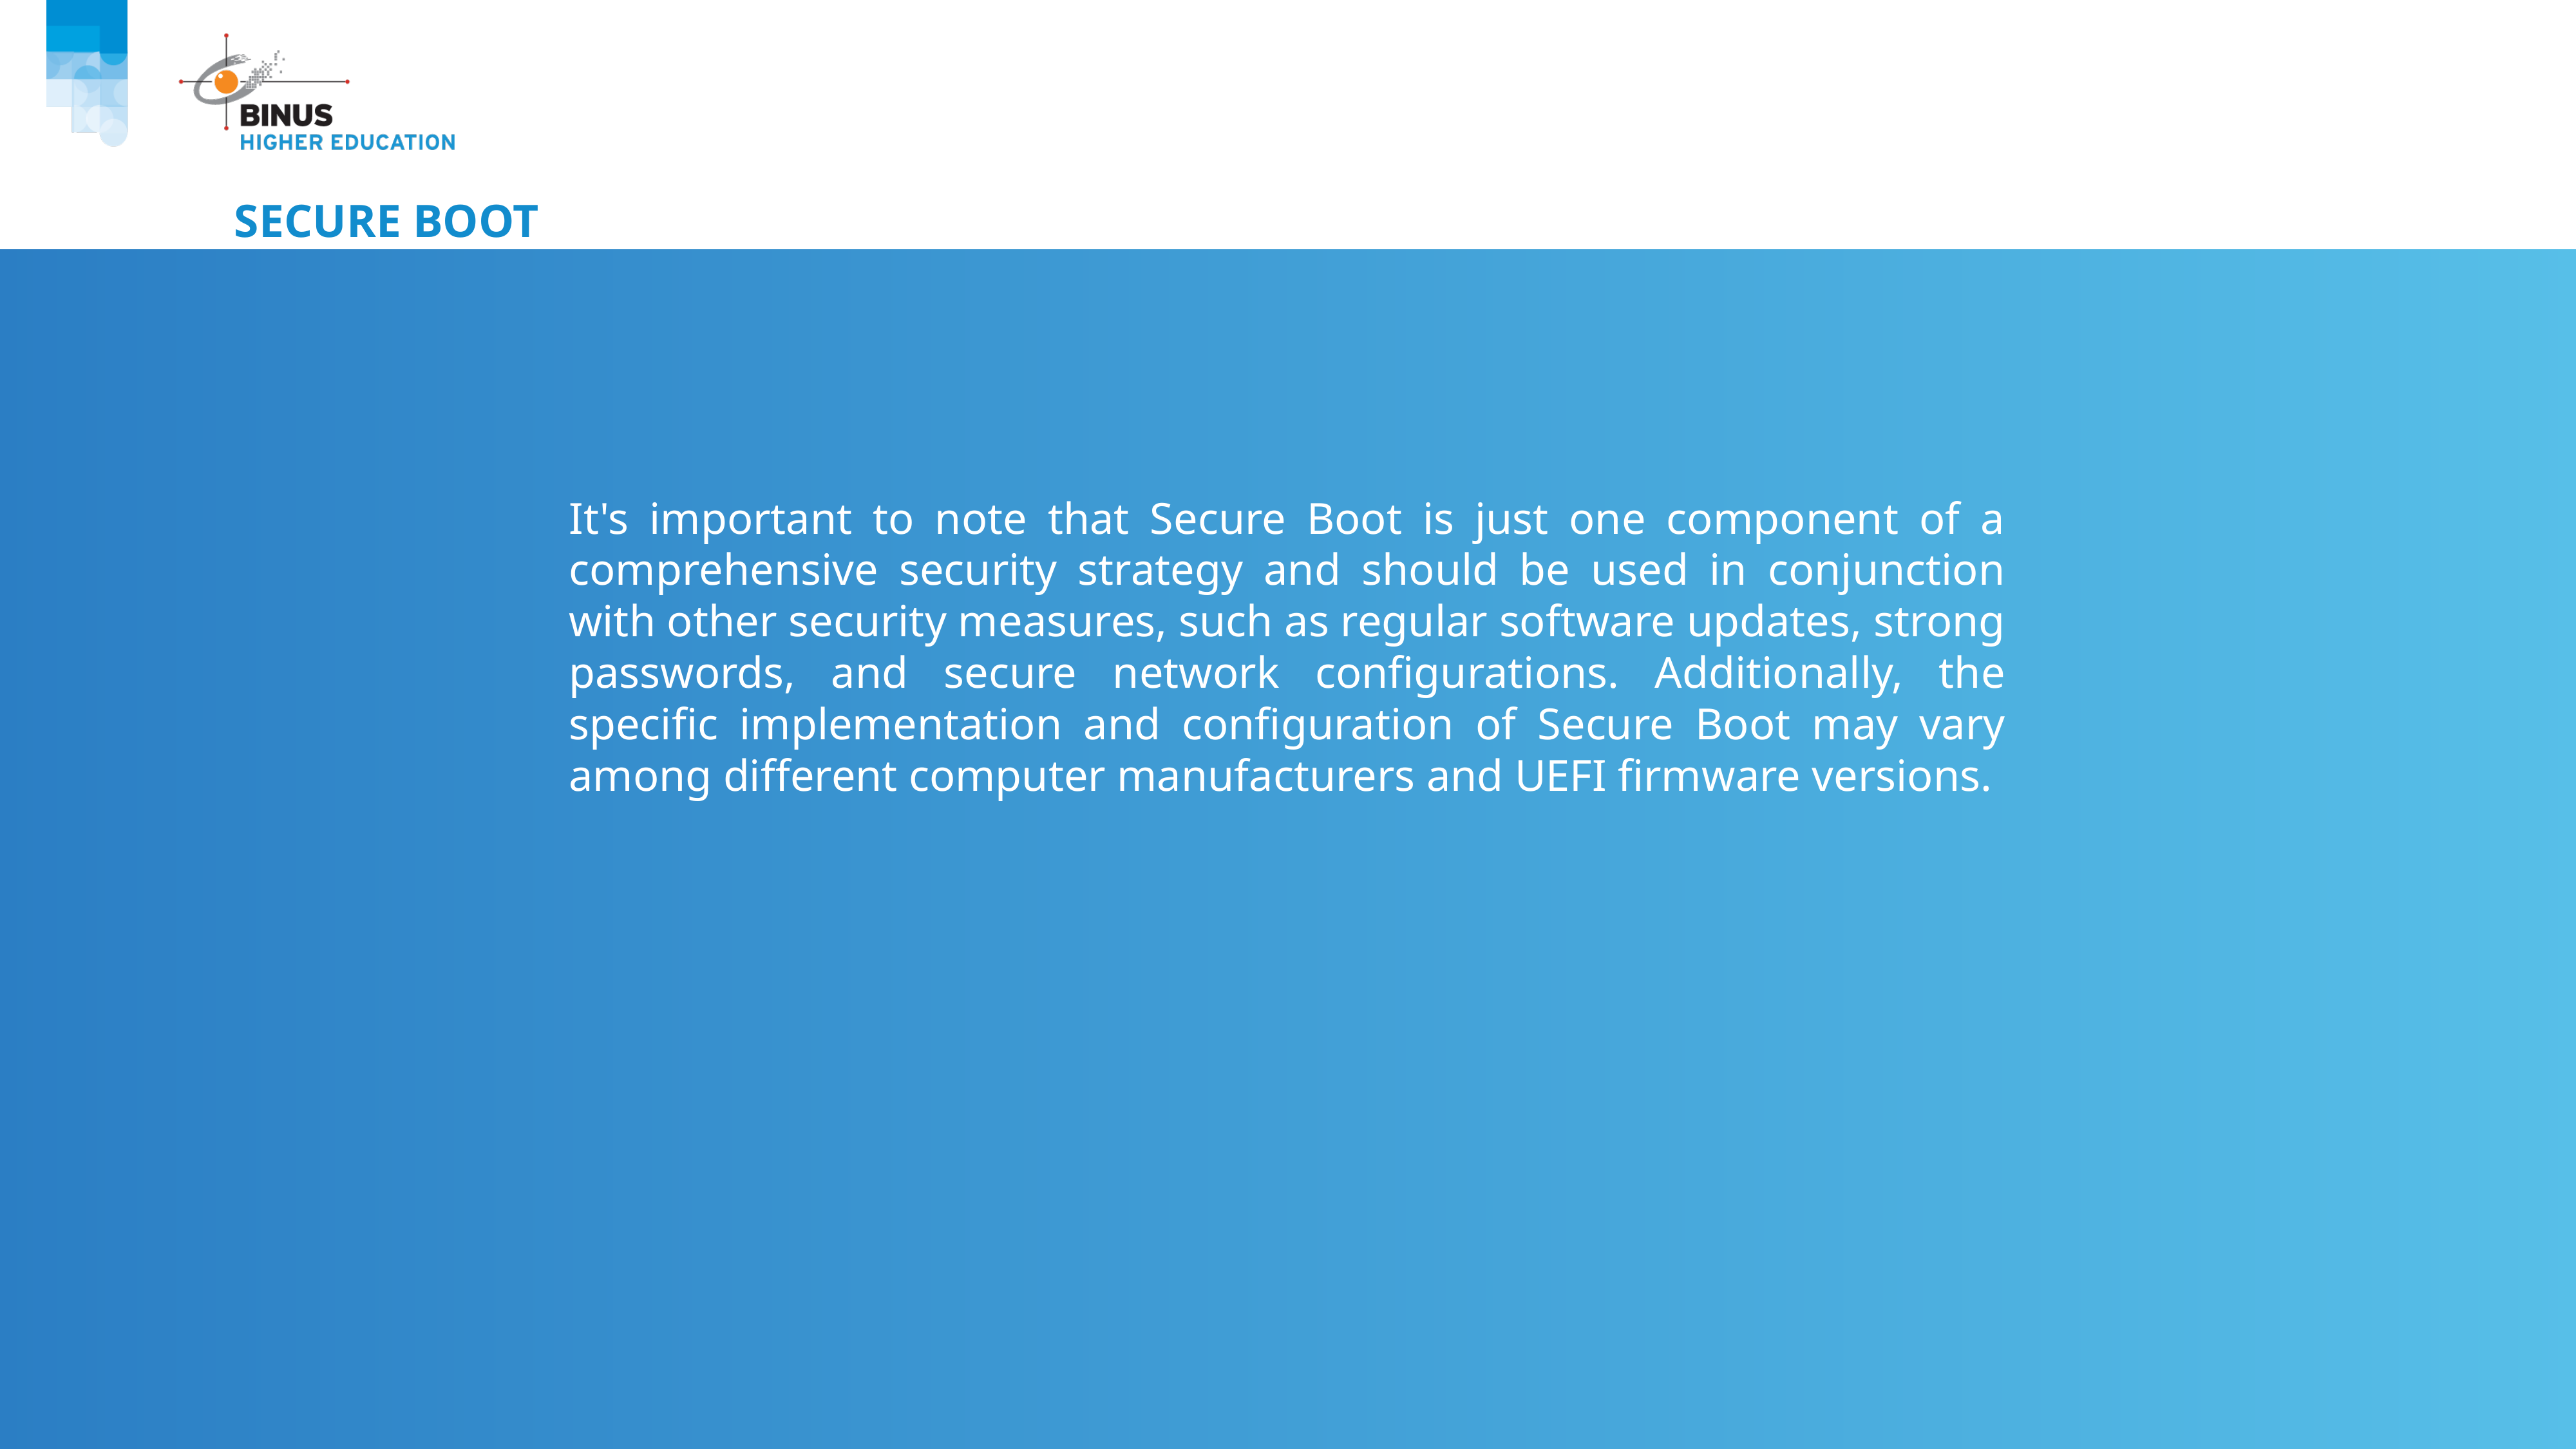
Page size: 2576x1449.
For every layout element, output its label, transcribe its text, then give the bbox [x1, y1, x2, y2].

picture [46, 0, 455, 154]
title Secure Boot [228, 197, 1784, 252]
list It's important to note that Secure Boot is just one component of a comprehensive security strategy and should be used in conjunction with other security measures, such as regular software updates, strong passwords, and secure network configurations. Additionally, the specific implementation and configuration of Secure Boot may vary among different computer manufacturers and UEFI firmware versions. [563, 485, 2013, 964]
